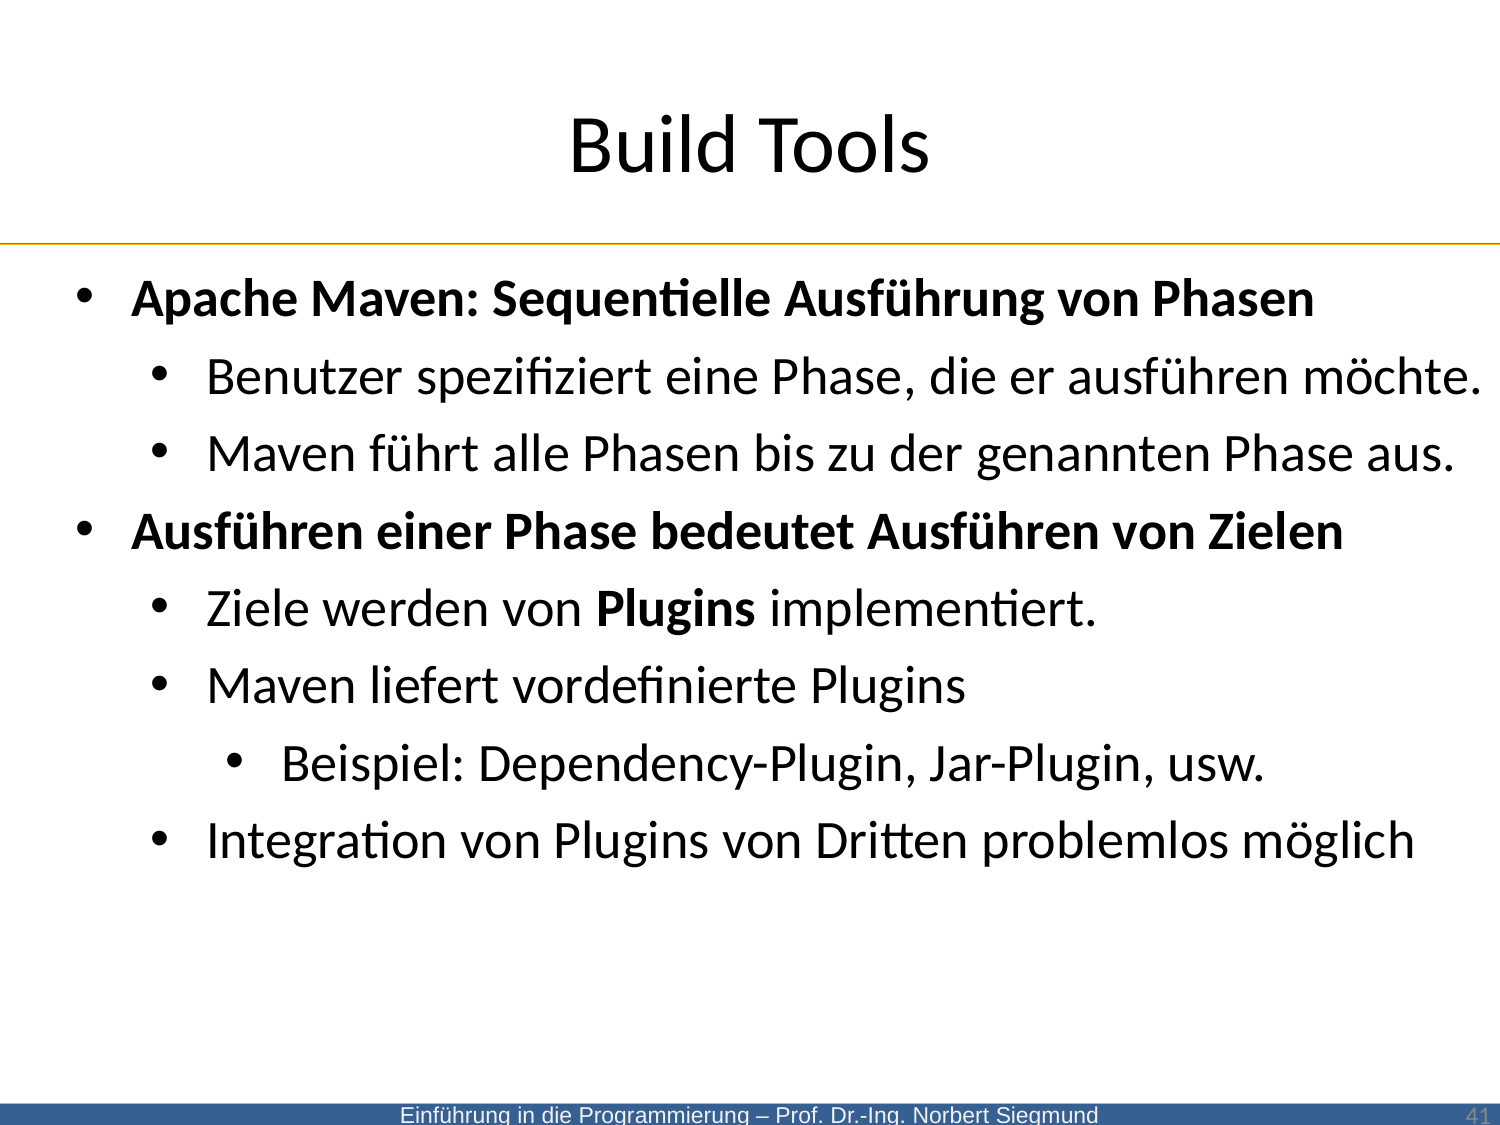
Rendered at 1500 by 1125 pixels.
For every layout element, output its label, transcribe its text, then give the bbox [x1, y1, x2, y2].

list Apache Maven: Sequentielle Ausführung von Phasen Benutzer spezifiziert eine Phase, die er ausführen möchte. Maven führt alle Phasen bis zu der genannten Phase aus. Ausführen einer Phase bedeutet Ausführen von Zielen Ziele werden von Plugins implementiert. Maven liefert vordefinierte Plugins Beispiel: Dependency-Plugin, Jar-Plugin, usw. Integration von Plugins von Dritten problemlos möglich [74, 261, 1495, 1105]
slide_number 41 [1148, 1084, 1500, 1125]
title Build Tools [74, 44, 1426, 234]
